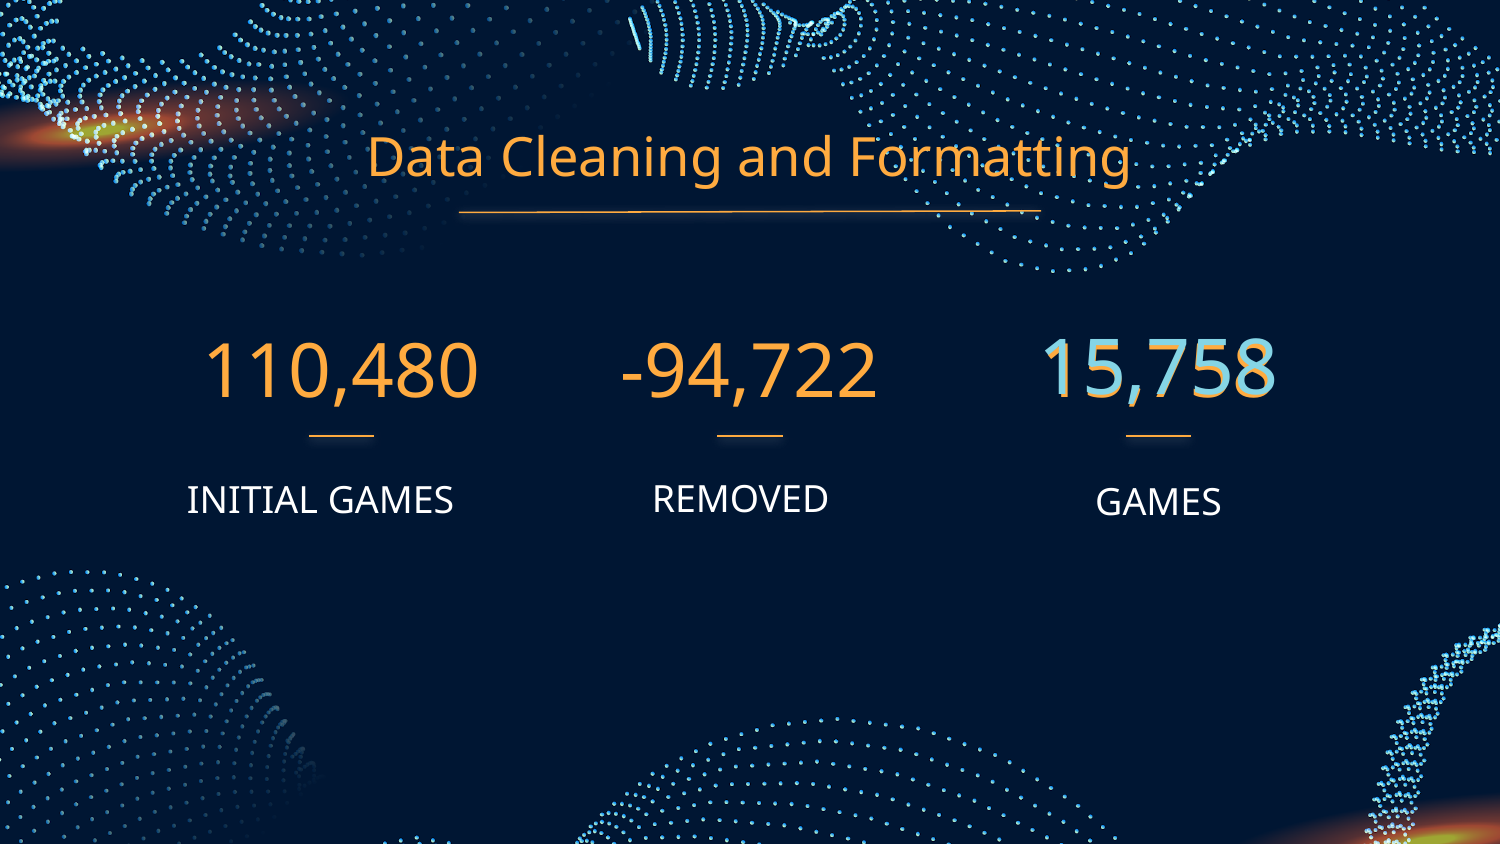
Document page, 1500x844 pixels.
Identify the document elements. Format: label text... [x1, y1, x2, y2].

title GAMES [988, 447, 1328, 538]
title Data Cleaning and Formatting [233, 76, 1267, 203]
title -94,722 [580, 309, 920, 428]
picture [0, 0, 1500, 844]
title REMOVED [636, 444, 880, 535]
title INITIAL GAMES [171, 460, 512, 538]
title 15,758 [988, 306, 1328, 425]
title 110,480 [171, 309, 512, 428]
